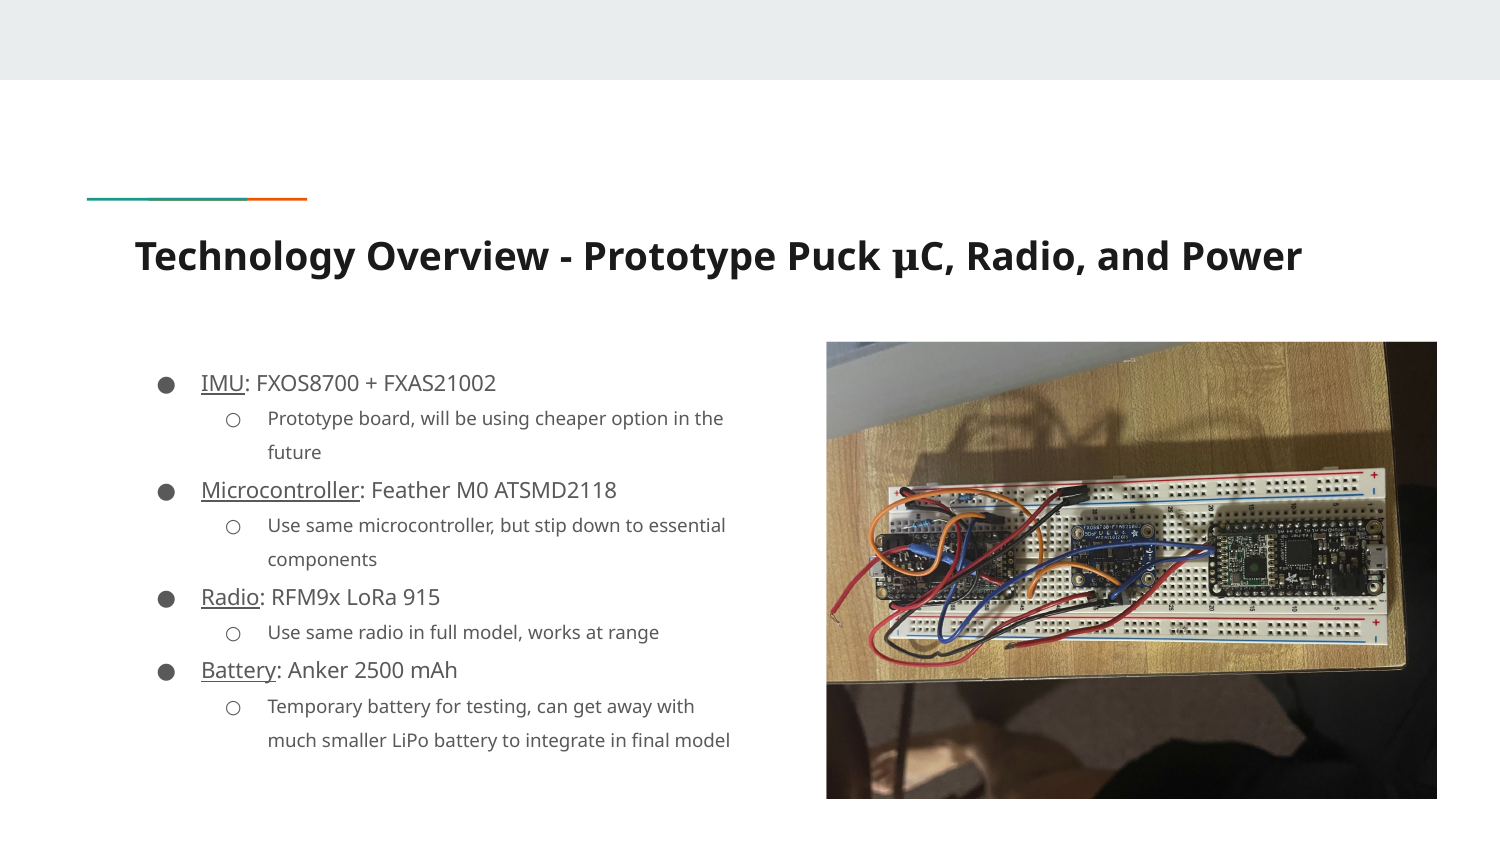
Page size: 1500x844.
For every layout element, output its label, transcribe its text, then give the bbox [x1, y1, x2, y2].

list IMU: FXOS8700 + FXAS21002 Prototype board, will be using cheaper option in the future Microcontroller: Feather M0 ATSMD2118 Use same microcontroller, but stip down to essential components Radio: RFM9x LoRa 915 Use same radio in full model, works at range Battery: Anker 2500 mAh Temporary battery for testing, can get away with much smaller LiPo battery to integrate in final model [119, 341, 750, 799]
picture [827, 264, 1436, 844]
title Technology Overview - Prototype Puck 𝛍C, Radio, and Power [119, 216, 1381, 305]
